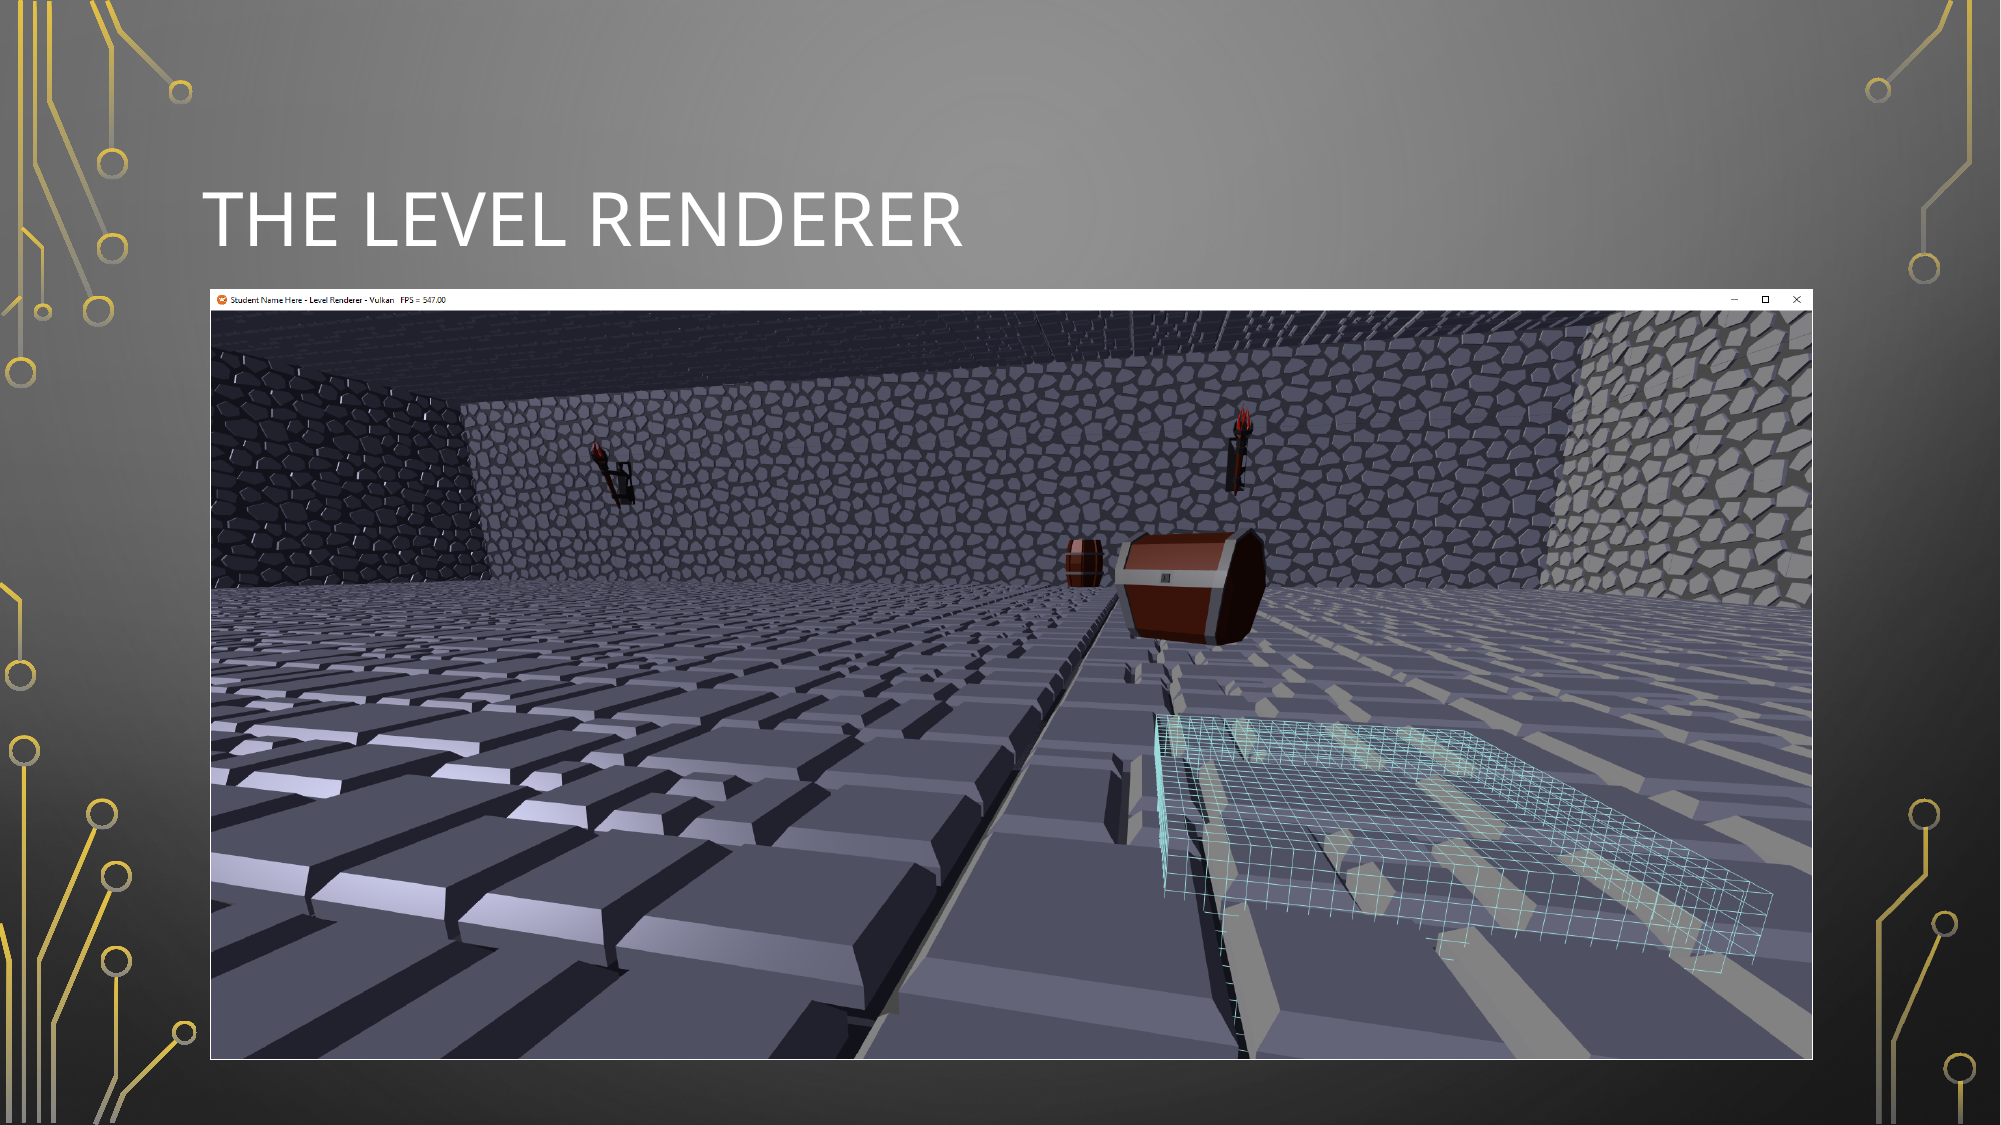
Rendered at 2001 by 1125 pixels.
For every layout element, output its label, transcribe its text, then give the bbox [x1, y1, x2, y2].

picture [209, 289, 1813, 1061]
title The level renderer [187, 101, 1813, 344]
